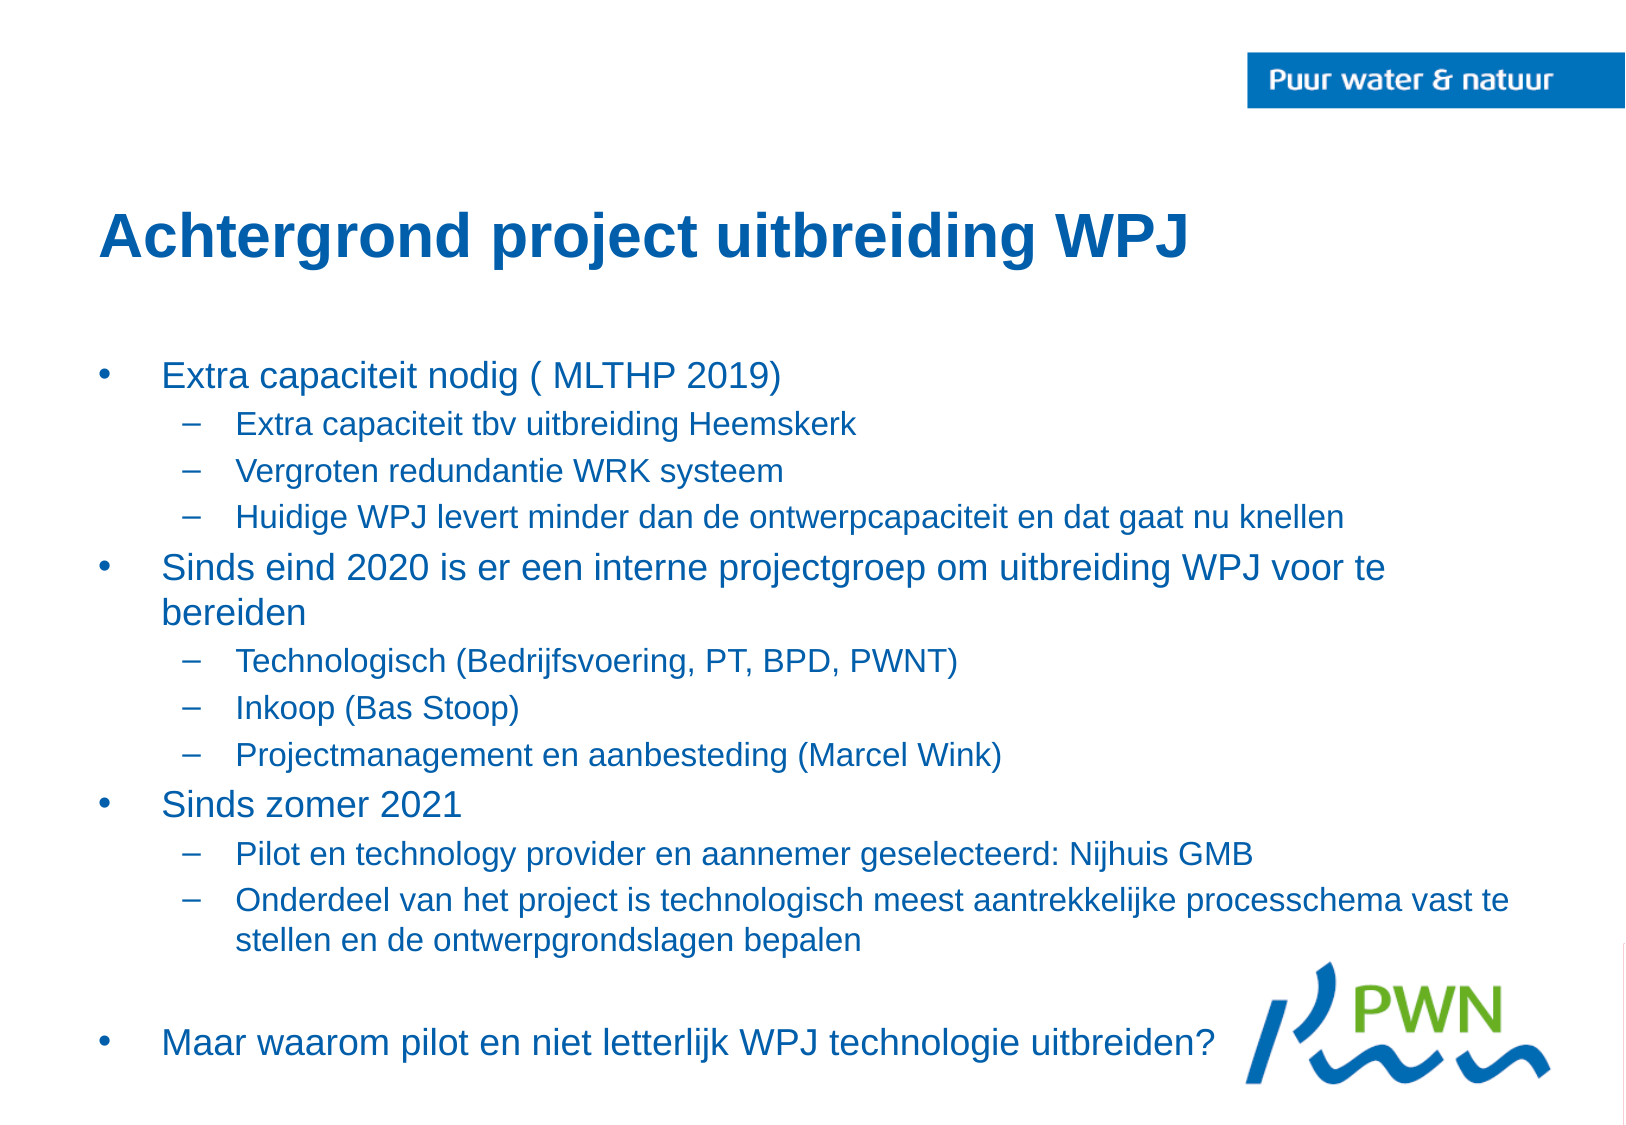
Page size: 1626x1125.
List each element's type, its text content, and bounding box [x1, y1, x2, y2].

picture [1166, 940, 1625, 1125]
picture [1214, 0, 1625, 161]
list Extra capaciteit nodig ( MLTHP 2019) Extra capaciteit tbv uitbreiding Heemskerk Vergroten redundantie WRK systeem Huidige WPJ levert minder dan de ontwerpcapaciteit en dat gaat nu knellen Sinds eind 2020 is er een interne projectgroep om uitbreiding WPJ voor te bereiden Technologisch (Bedrijfsvoering, PT, BPD, PWNT) Inkoop (Bas Stoop) Projectmanagement en aanbesteding (Marcel Wink) Sinds zomer 2021 Pilot en technology provider en aannemer geselecteerd: Nijhuis GMB Onderdeel van het project is technologisch meest aantrekkelijke processchema vast te stellen en de ontwerpgrondslagen bepalen Maar waarom pilot en niet letterlijk WPJ technologie uitbreiden? [81, 342, 1544, 976]
title Achtergrond project uitbreiding WPJ [81, 91, 1544, 279]
